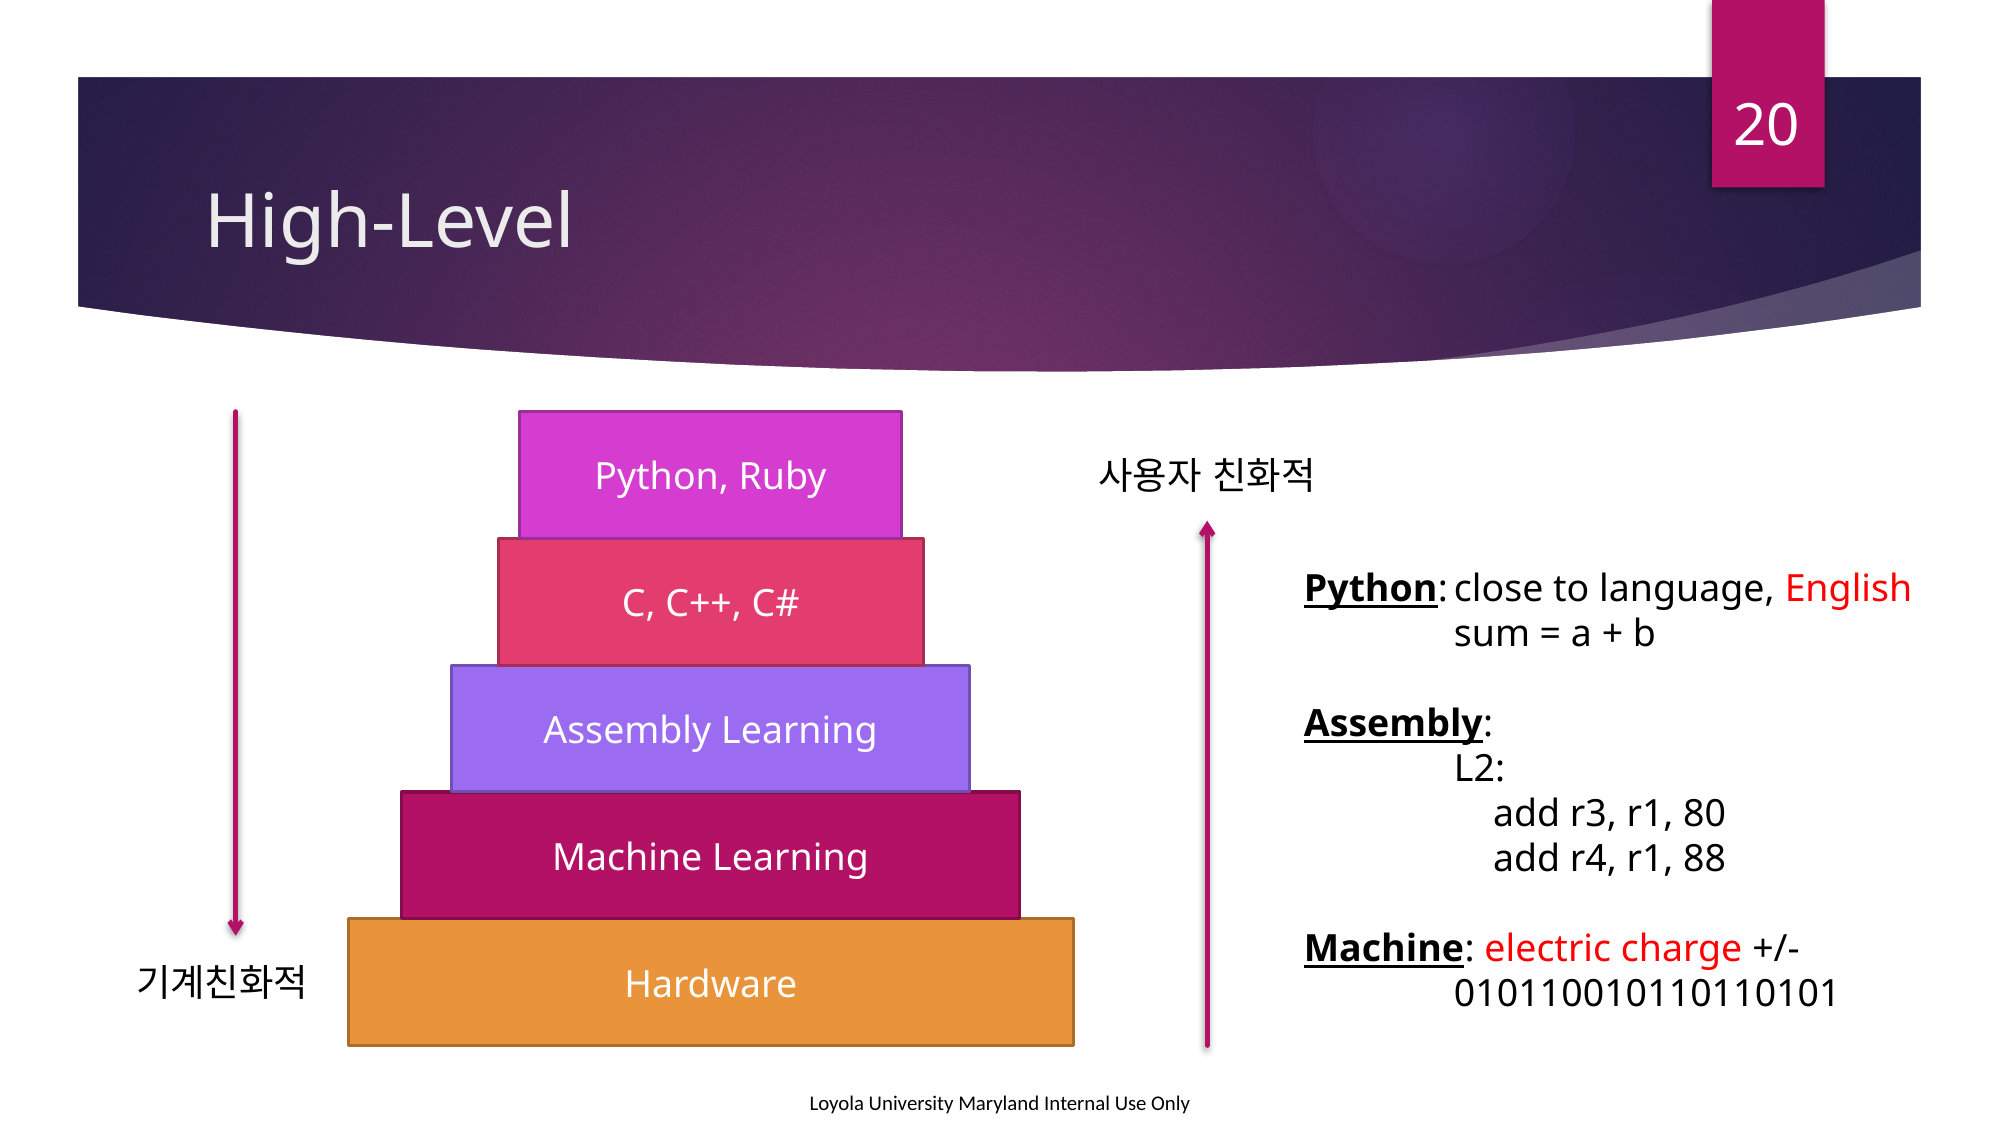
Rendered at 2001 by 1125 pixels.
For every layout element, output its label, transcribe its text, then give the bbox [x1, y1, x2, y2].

title High-Level [189, 159, 1627, 276]
text_box Assembly Learning [450, 664, 971, 793]
text_box Python, Ruby [518, 410, 903, 540]
text_box Machine Learning [400, 790, 1021, 920]
text_box 기계친화적 [121, 951, 324, 1012]
text_box C, C++, C# [497, 537, 925, 667]
text_box Python: close to language, English sum = a + b Assembly: L2: add r3, r1, 80 add r4, r1, 88 Machine: electric charge +/- 010110010110110101 [1289, 557, 1989, 1022]
text_box Hardware [347, 917, 1075, 1047]
slide_number 20 [1698, 48, 1836, 175]
text_box 사용자 친화적 [1083, 444, 1331, 505]
